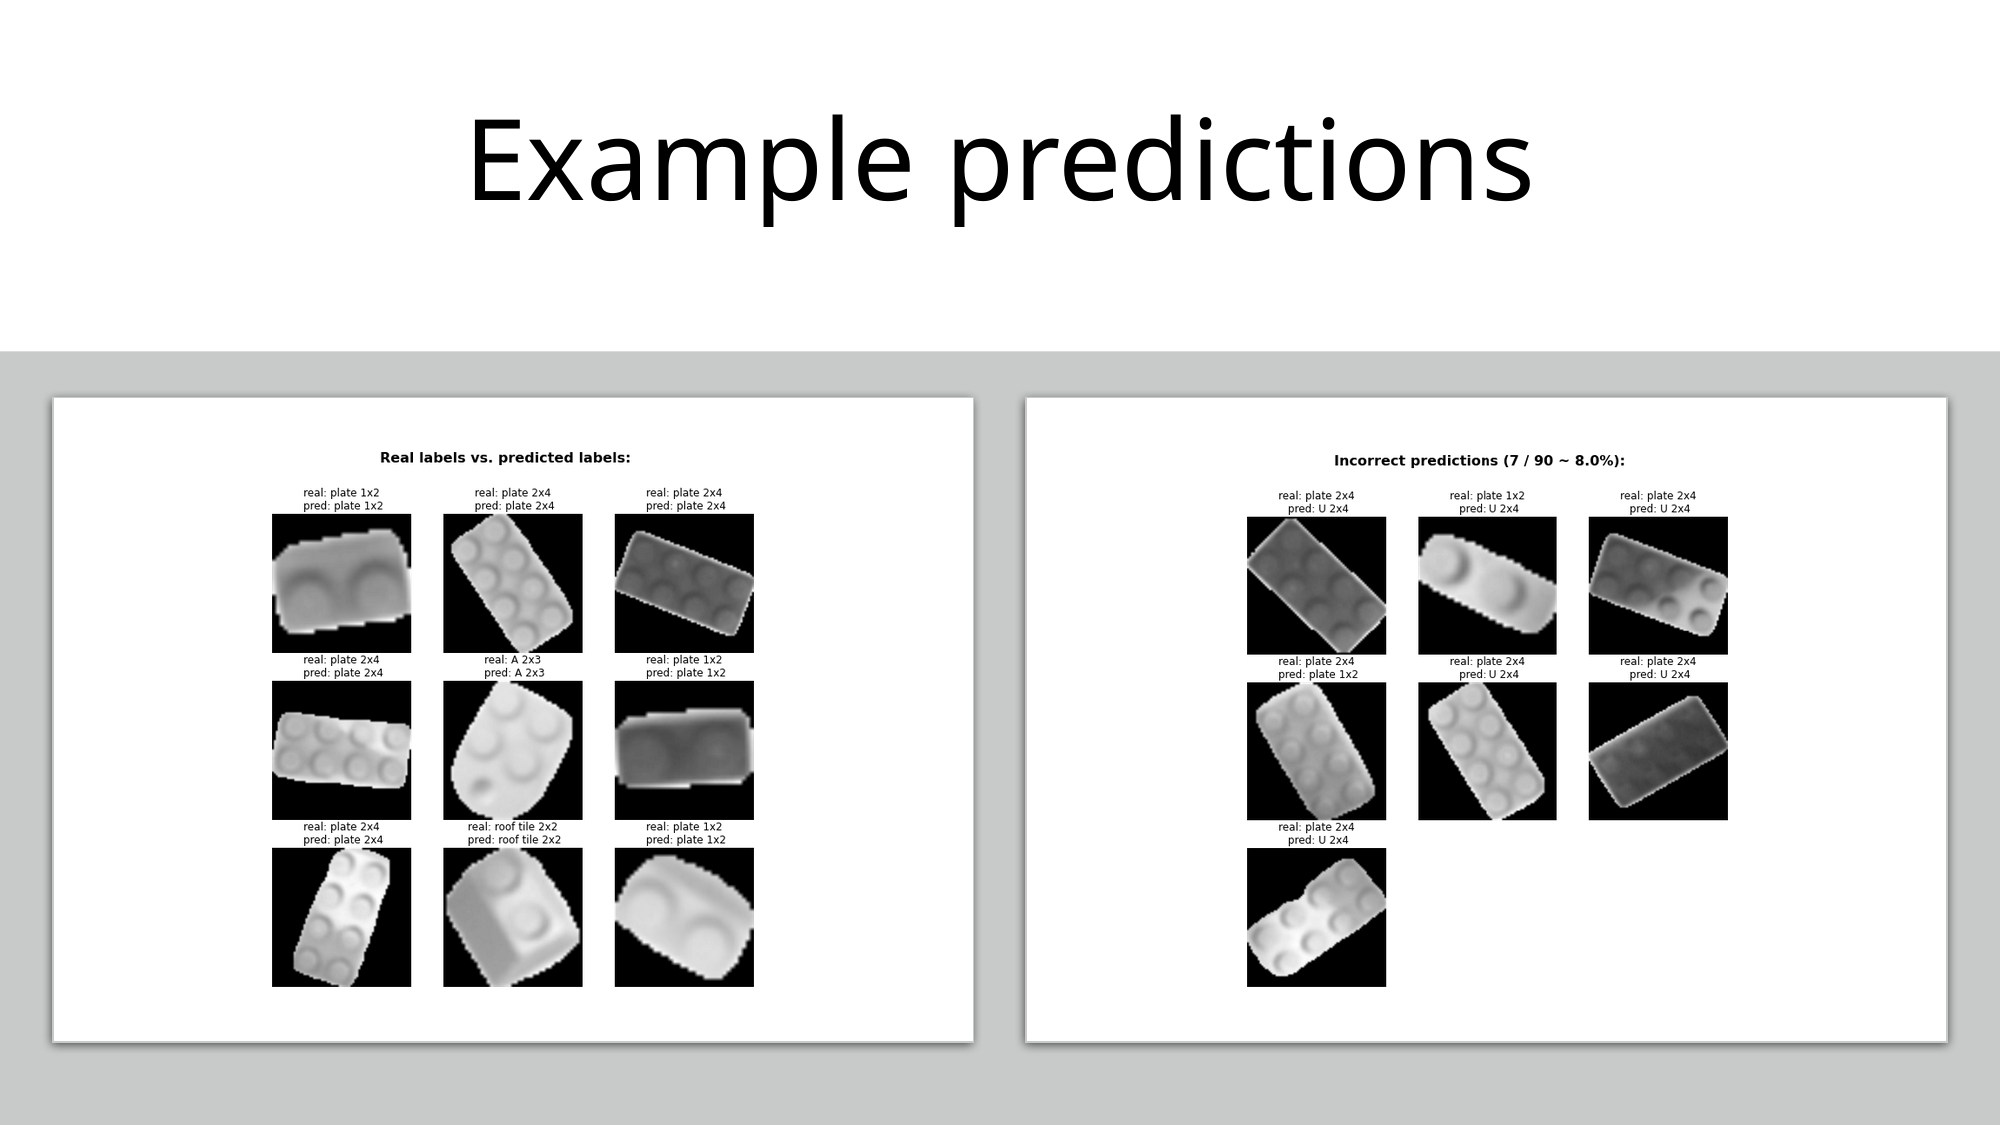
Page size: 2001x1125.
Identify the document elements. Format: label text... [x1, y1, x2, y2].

picture [269, 449, 757, 990]
text_box [52, 396, 975, 1043]
text_box [1025, 396, 1948, 1043]
title Example predictions [162, 55, 1838, 233]
picture [1242, 450, 1732, 991]
text_box [0, 350, 2000, 1125]
